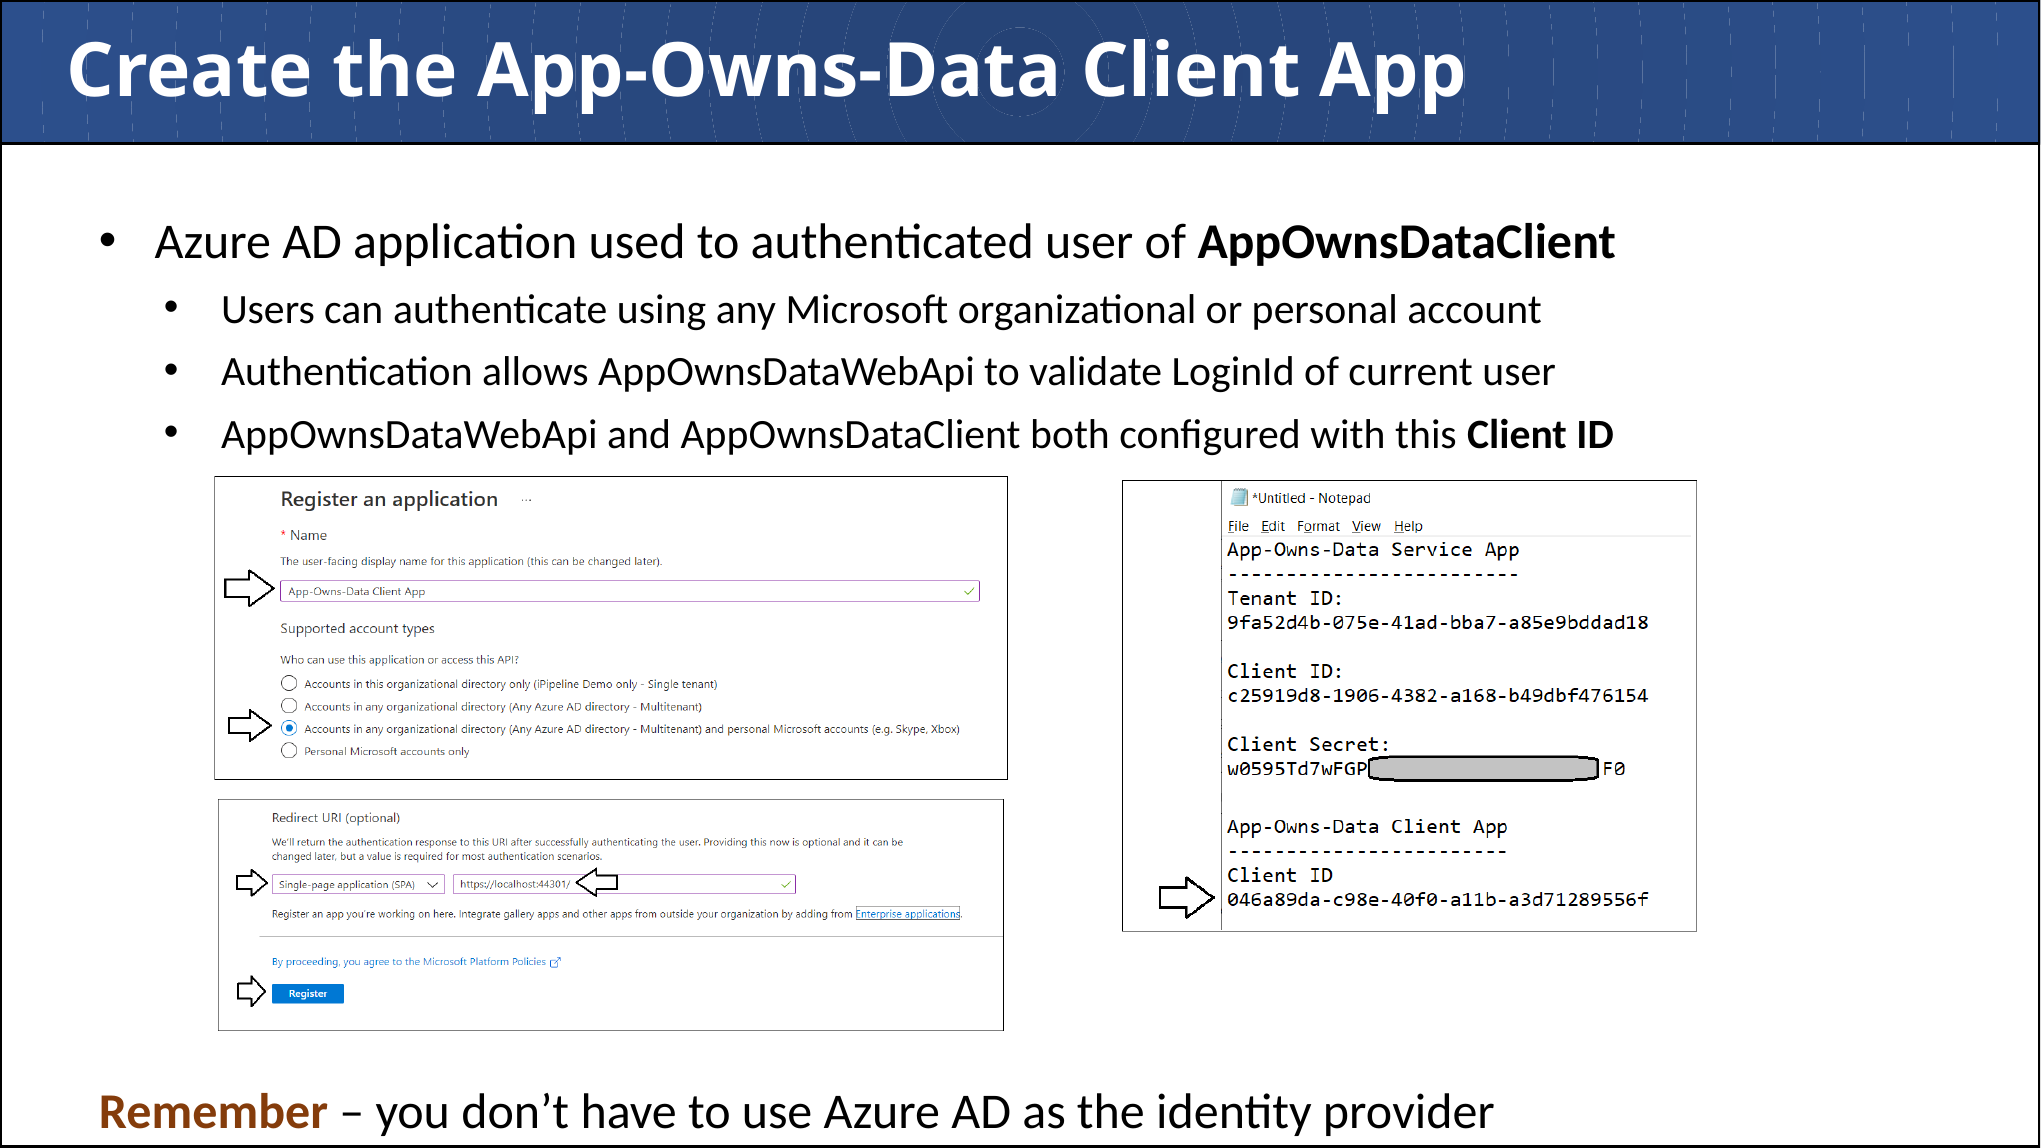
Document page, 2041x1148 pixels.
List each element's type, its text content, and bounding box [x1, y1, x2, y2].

picture [203, 468, 1018, 1036]
picture [1106, 468, 1706, 941]
list Azure AD application used to authenticated user of AppOwnsDataClient Users can authenticate using any Microsoft organizational or personal account Authentication allows AppOwnsDataWebApi to validate LoginId of current user AppOwnsDataWebApi and AppOwnsDataClient both configured with this Client ID Remember – you don’t have to use Azure AD as the identity provider [83, 201, 1988, 1131]
title Create the App-Owns-Data Client App [51, 31, 1988, 113]
